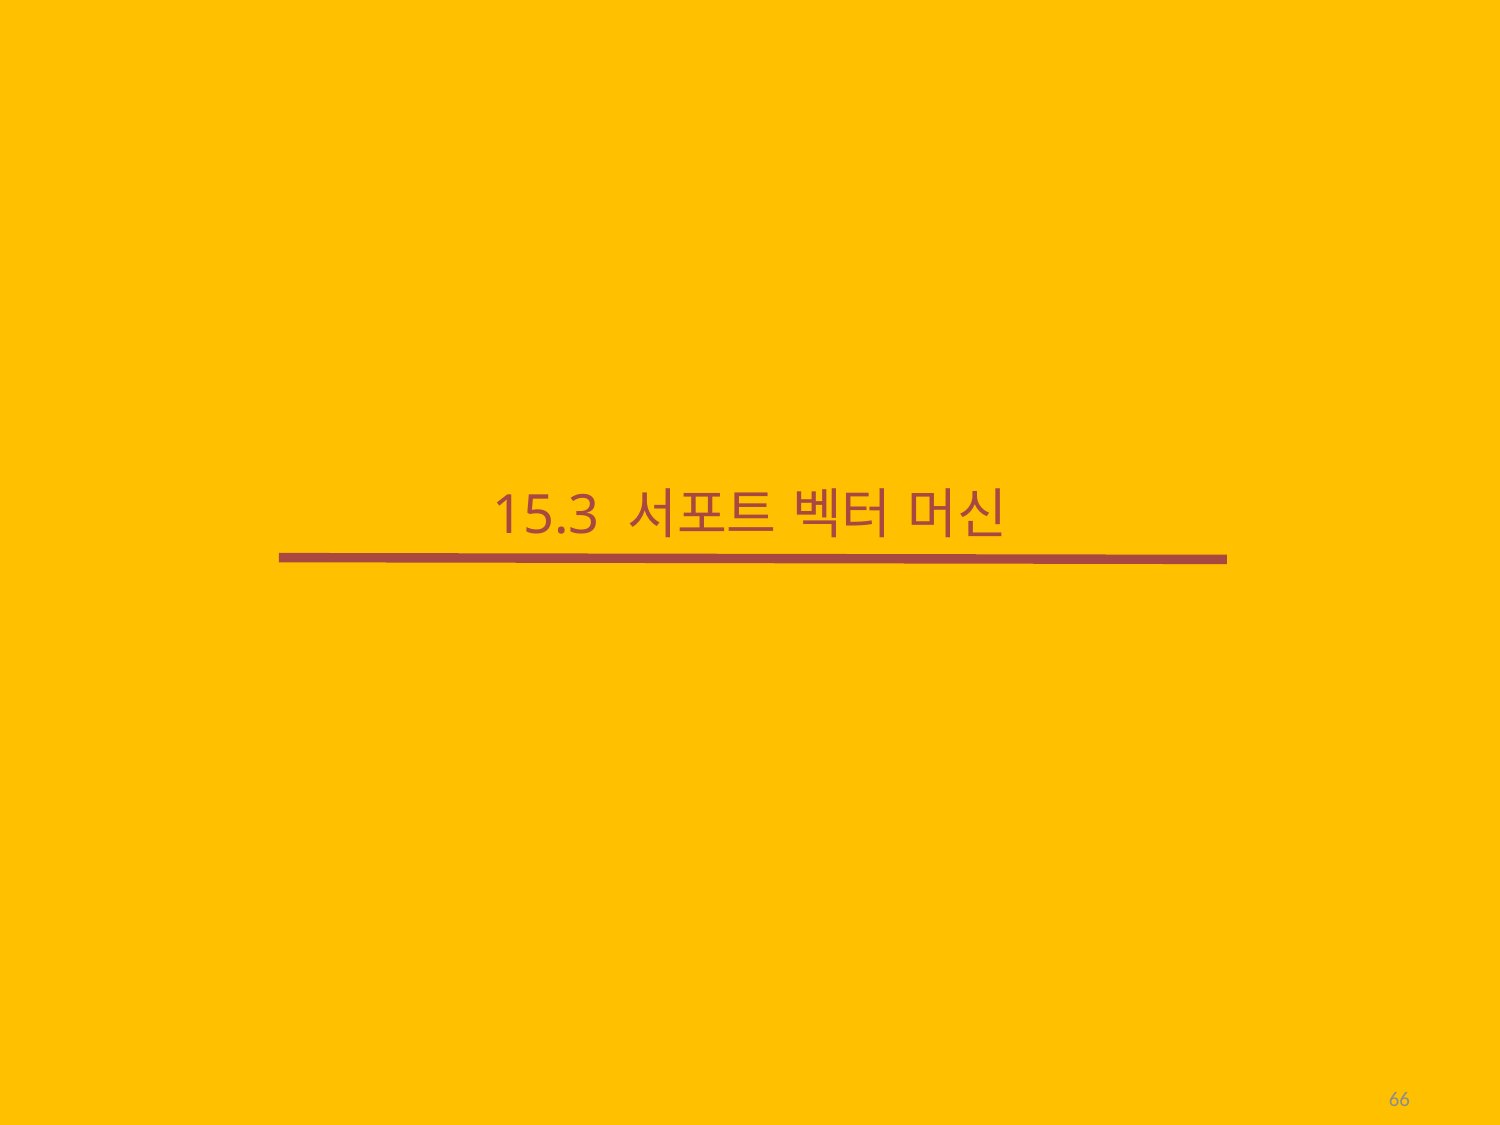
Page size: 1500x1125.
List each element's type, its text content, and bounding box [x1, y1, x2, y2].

slide_number 66 [1074, 1074, 1425, 1123]
title 15.3 서포트 벡터 머신 [87, 420, 1413, 553]
